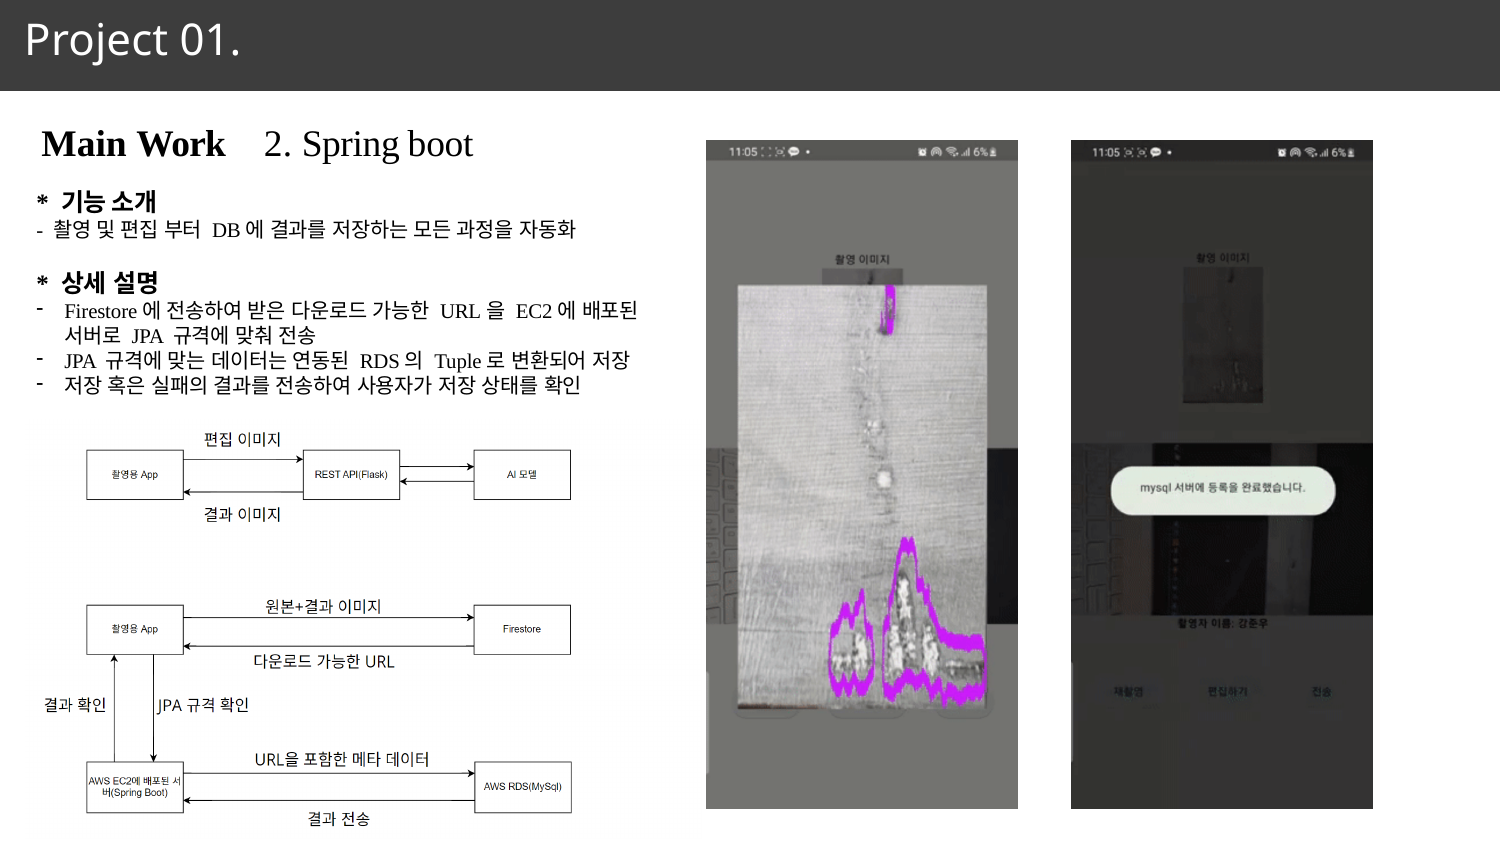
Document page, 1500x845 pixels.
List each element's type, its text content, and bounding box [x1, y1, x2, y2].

text_box 2. Spring boot [261, 116, 475, 164]
picture [706, 140, 1018, 810]
picture [1071, 140, 1373, 810]
text_box Main Work [39, 116, 230, 164]
picture [25, 419, 702, 839]
title Project 01. [22, 9, 338, 153]
text_box * 기능 소개 - 촬영 및 편집 부터 DB에 결과를 저장하는 모든 과정을 자동화 * 상세 설명 Firestore에 전송하여 받은 다운로드 가능한 URL을 EC2에 배포된 서버로 JPA 규격에 맞춰 전송 JPA 규격에 맞는 데이터는 연동된 RDS의 Tuple로 변환되어 저장 저장 혹은 실패의 결과를 전송하여 사용자가 저장 상태를 확인 [34, 184, 652, 398]
